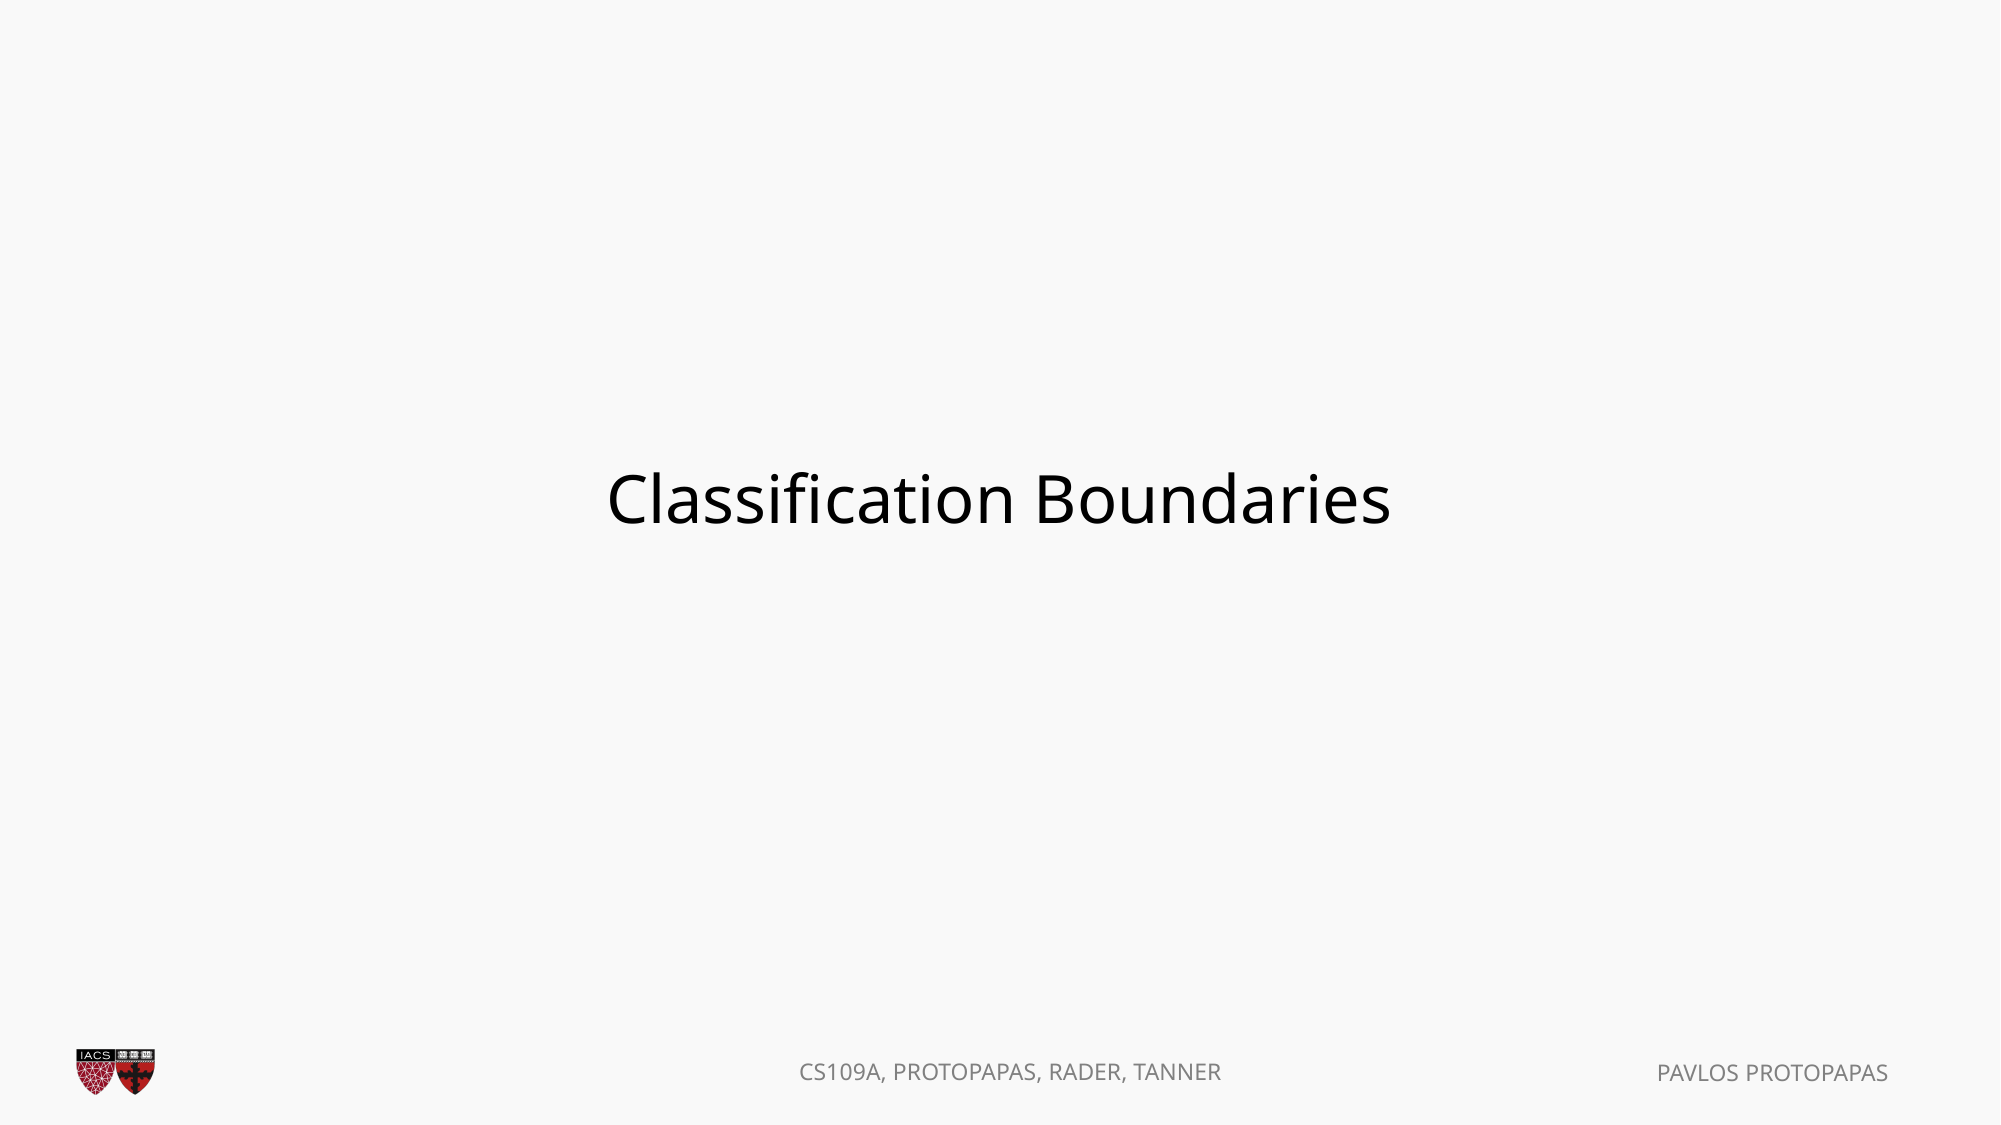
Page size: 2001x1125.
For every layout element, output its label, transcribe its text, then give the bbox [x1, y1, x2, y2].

picture [75, 1049, 155, 1095]
title Classification Boundaries [99, 449, 1900, 576]
